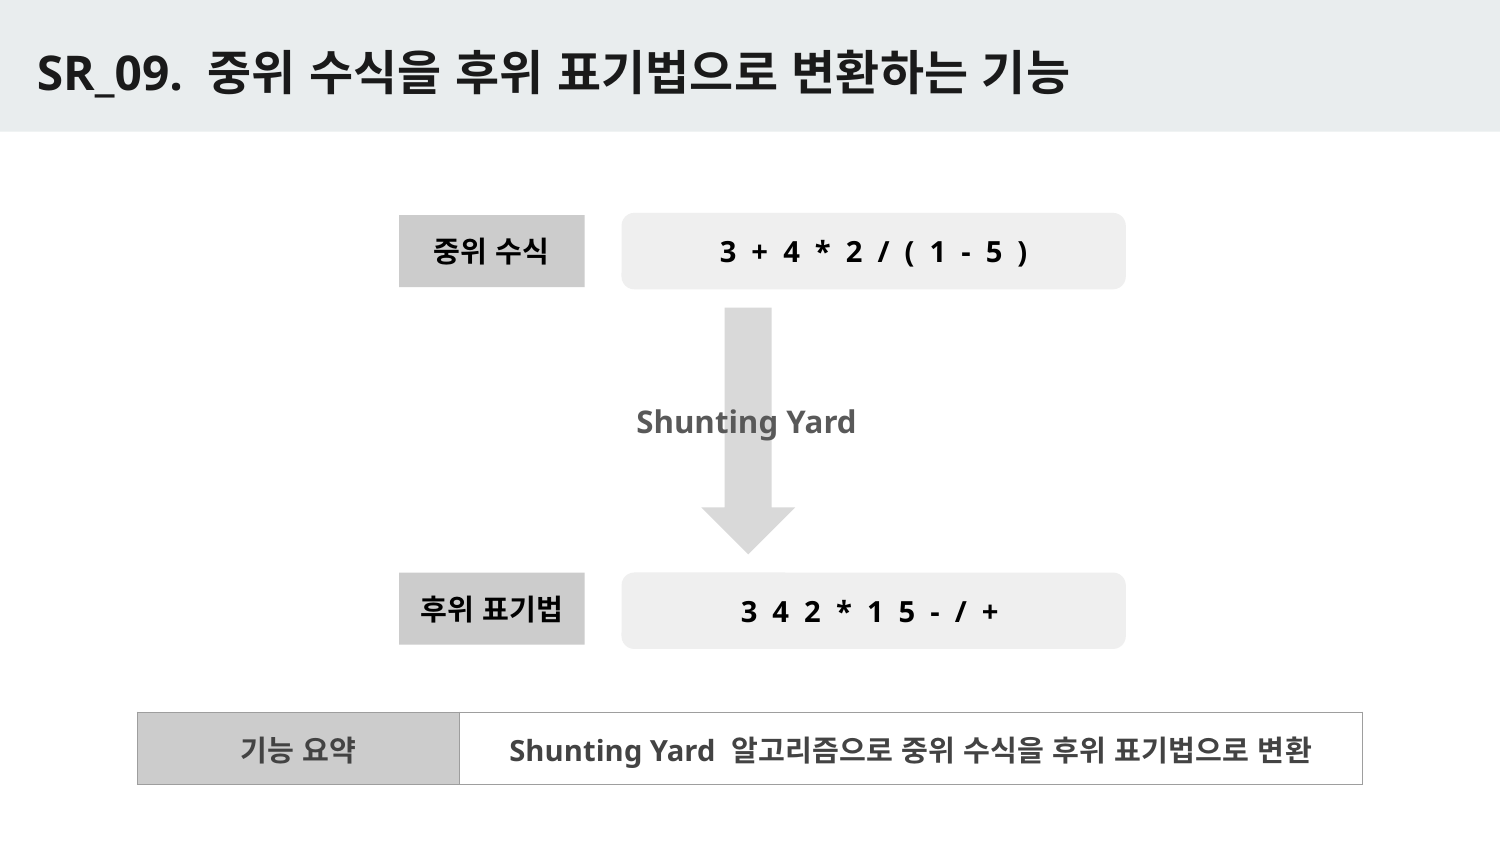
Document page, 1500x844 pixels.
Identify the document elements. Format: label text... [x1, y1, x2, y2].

text_box 후위 표기법 [399, 572, 585, 645]
title SR_09. 중위 수식을 후위 표기법으로 변환하는 기능 [21, 27, 1284, 116]
table_header Shunting Yard 알고리즘으로 중위 수식을 후위 표기법으로 변환 [460, 713, 1362, 784]
text_box 중위 수식 [399, 215, 585, 288]
text_box Shunting Yard [621, 387, 924, 449]
table_header 기능 요약 [138, 713, 459, 784]
text_box [701, 449, 796, 555]
text_box 3 + 4 * 2 / ( 1 - 5 ) [621, 212, 1126, 290]
text_box 3 4 2 * 1 5 - / + [621, 572, 1126, 649]
text_box [724, 307, 772, 387]
